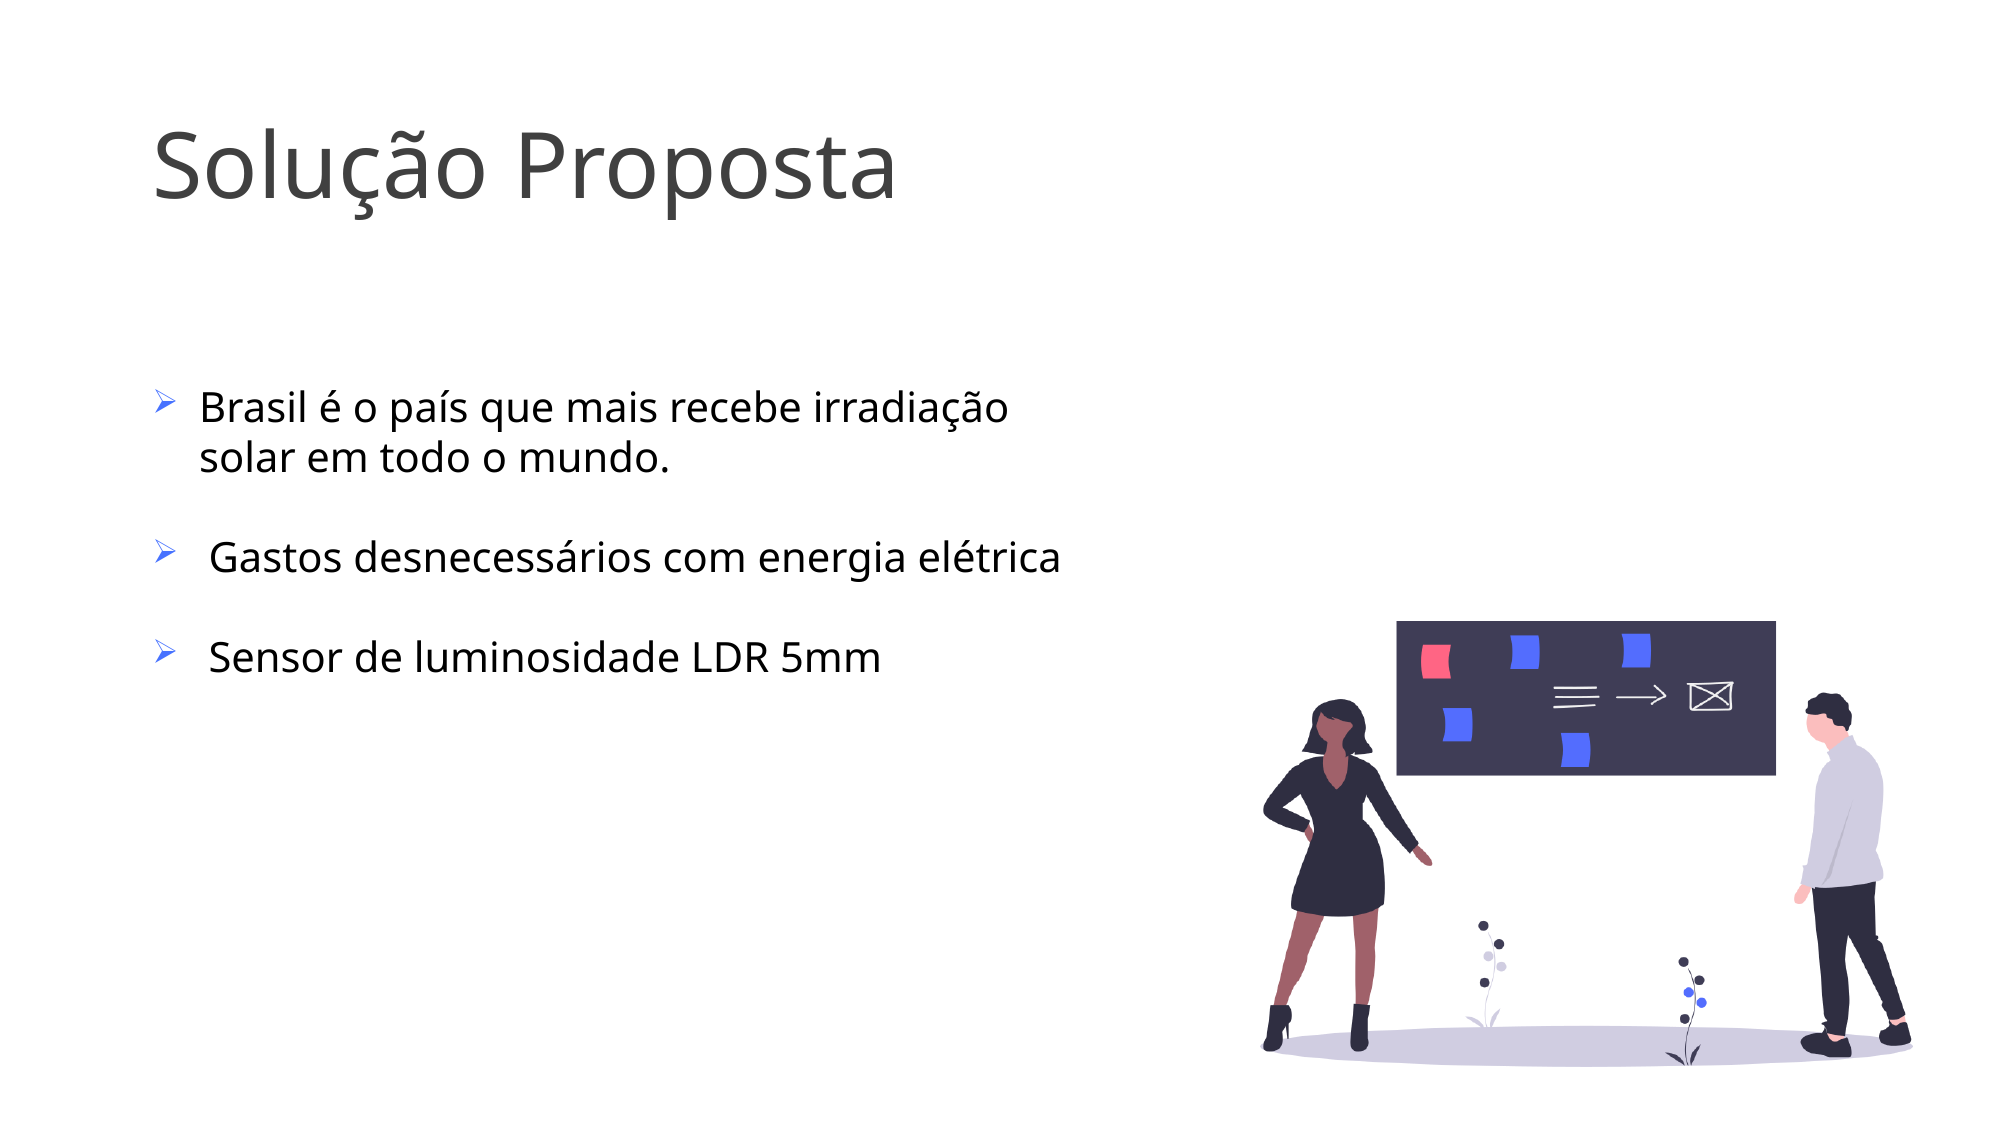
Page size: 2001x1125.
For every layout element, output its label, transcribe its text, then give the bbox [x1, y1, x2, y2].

title Solução Proposta [137, 59, 1863, 278]
picture [1172, 562, 2000, 1125]
text_box Brasil é o país que mais recebe irradiação solar em todo o mundo. Gastos desnecessários com energia elétrica Sensor de luminosidade LDR 5mm [137, 373, 1121, 688]
